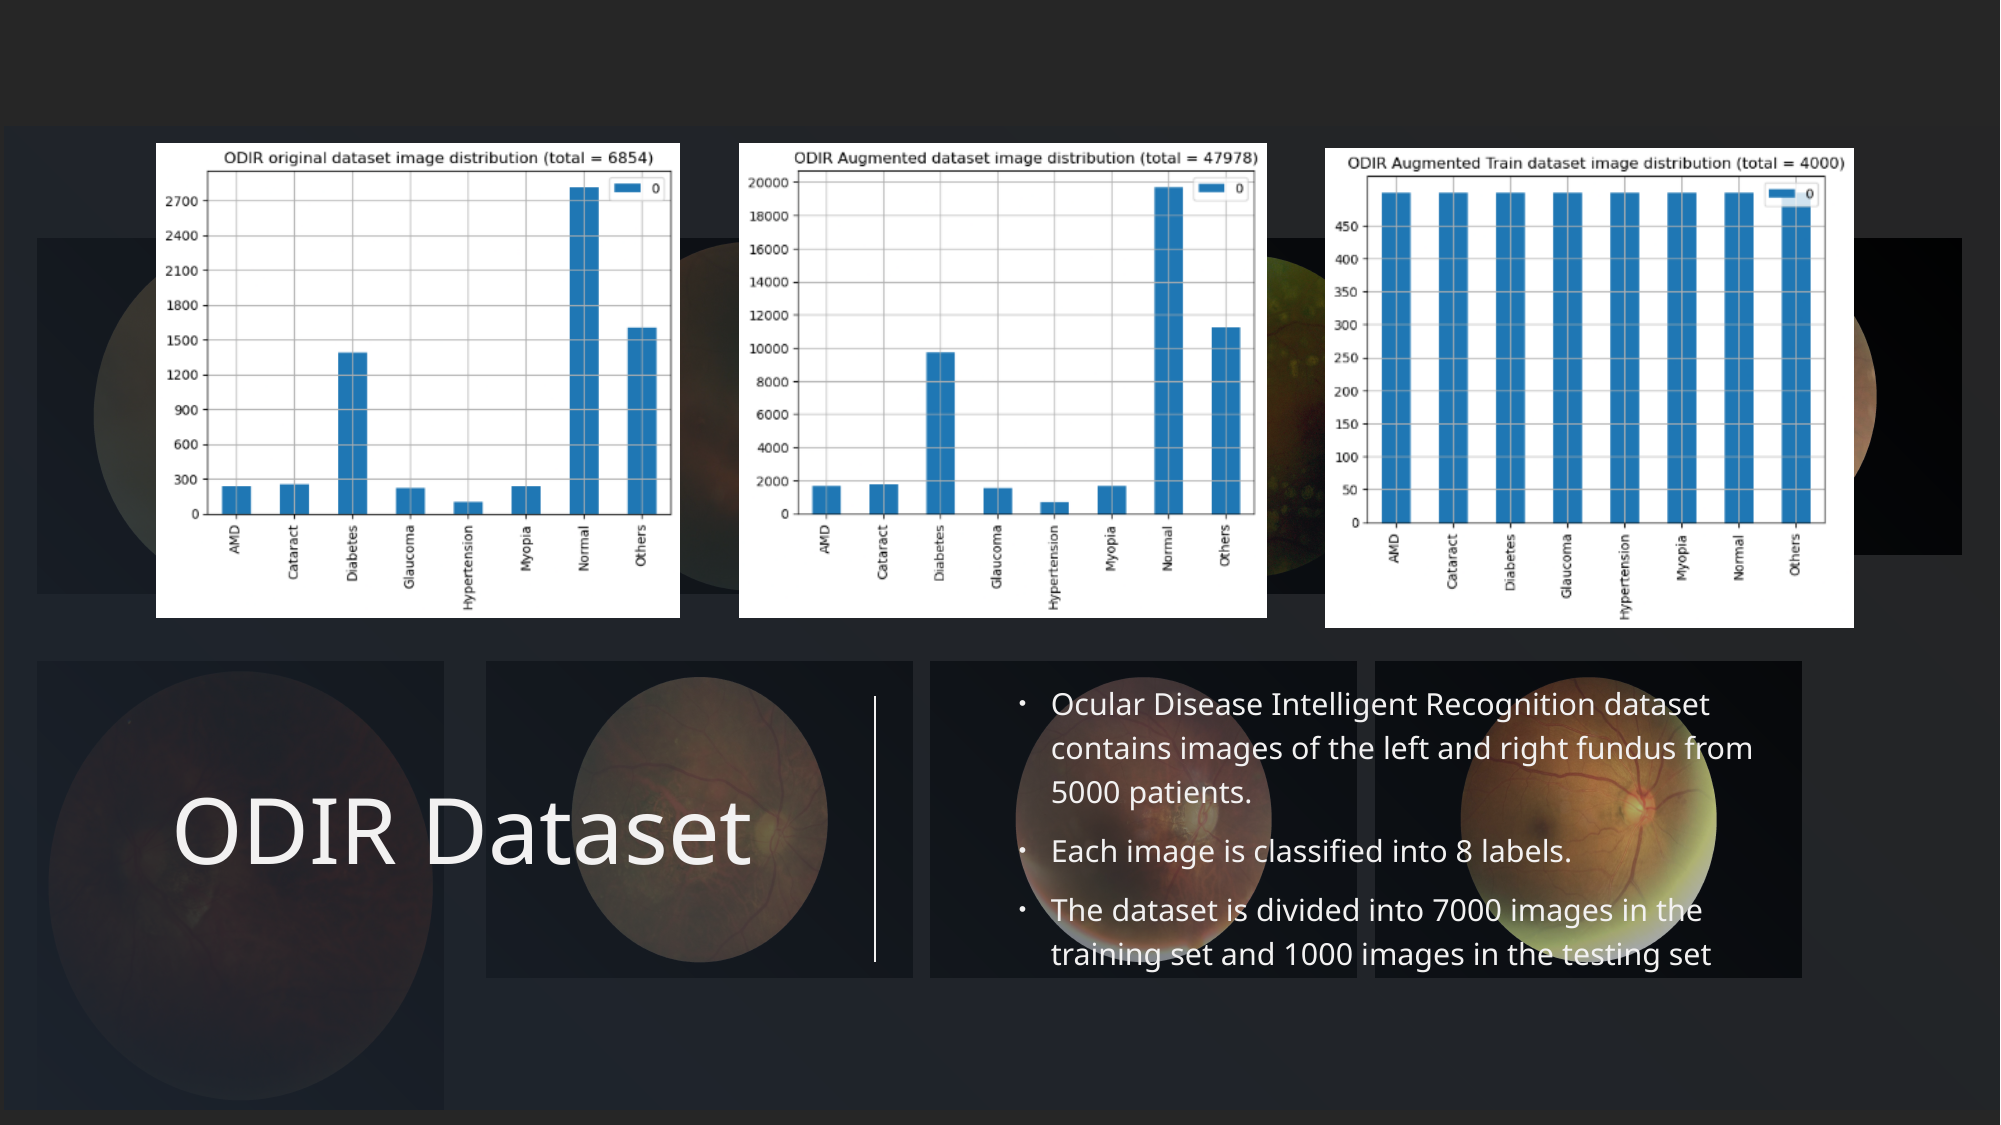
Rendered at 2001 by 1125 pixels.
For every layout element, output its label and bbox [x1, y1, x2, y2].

picture [1325, 148, 1854, 628]
picture [739, 143, 1267, 618]
text_box [3, 125, 2000, 1110]
picture [156, 143, 680, 618]
text_box [0, 0, 2000, 1125]
text_box [36, 238, 1962, 1110]
